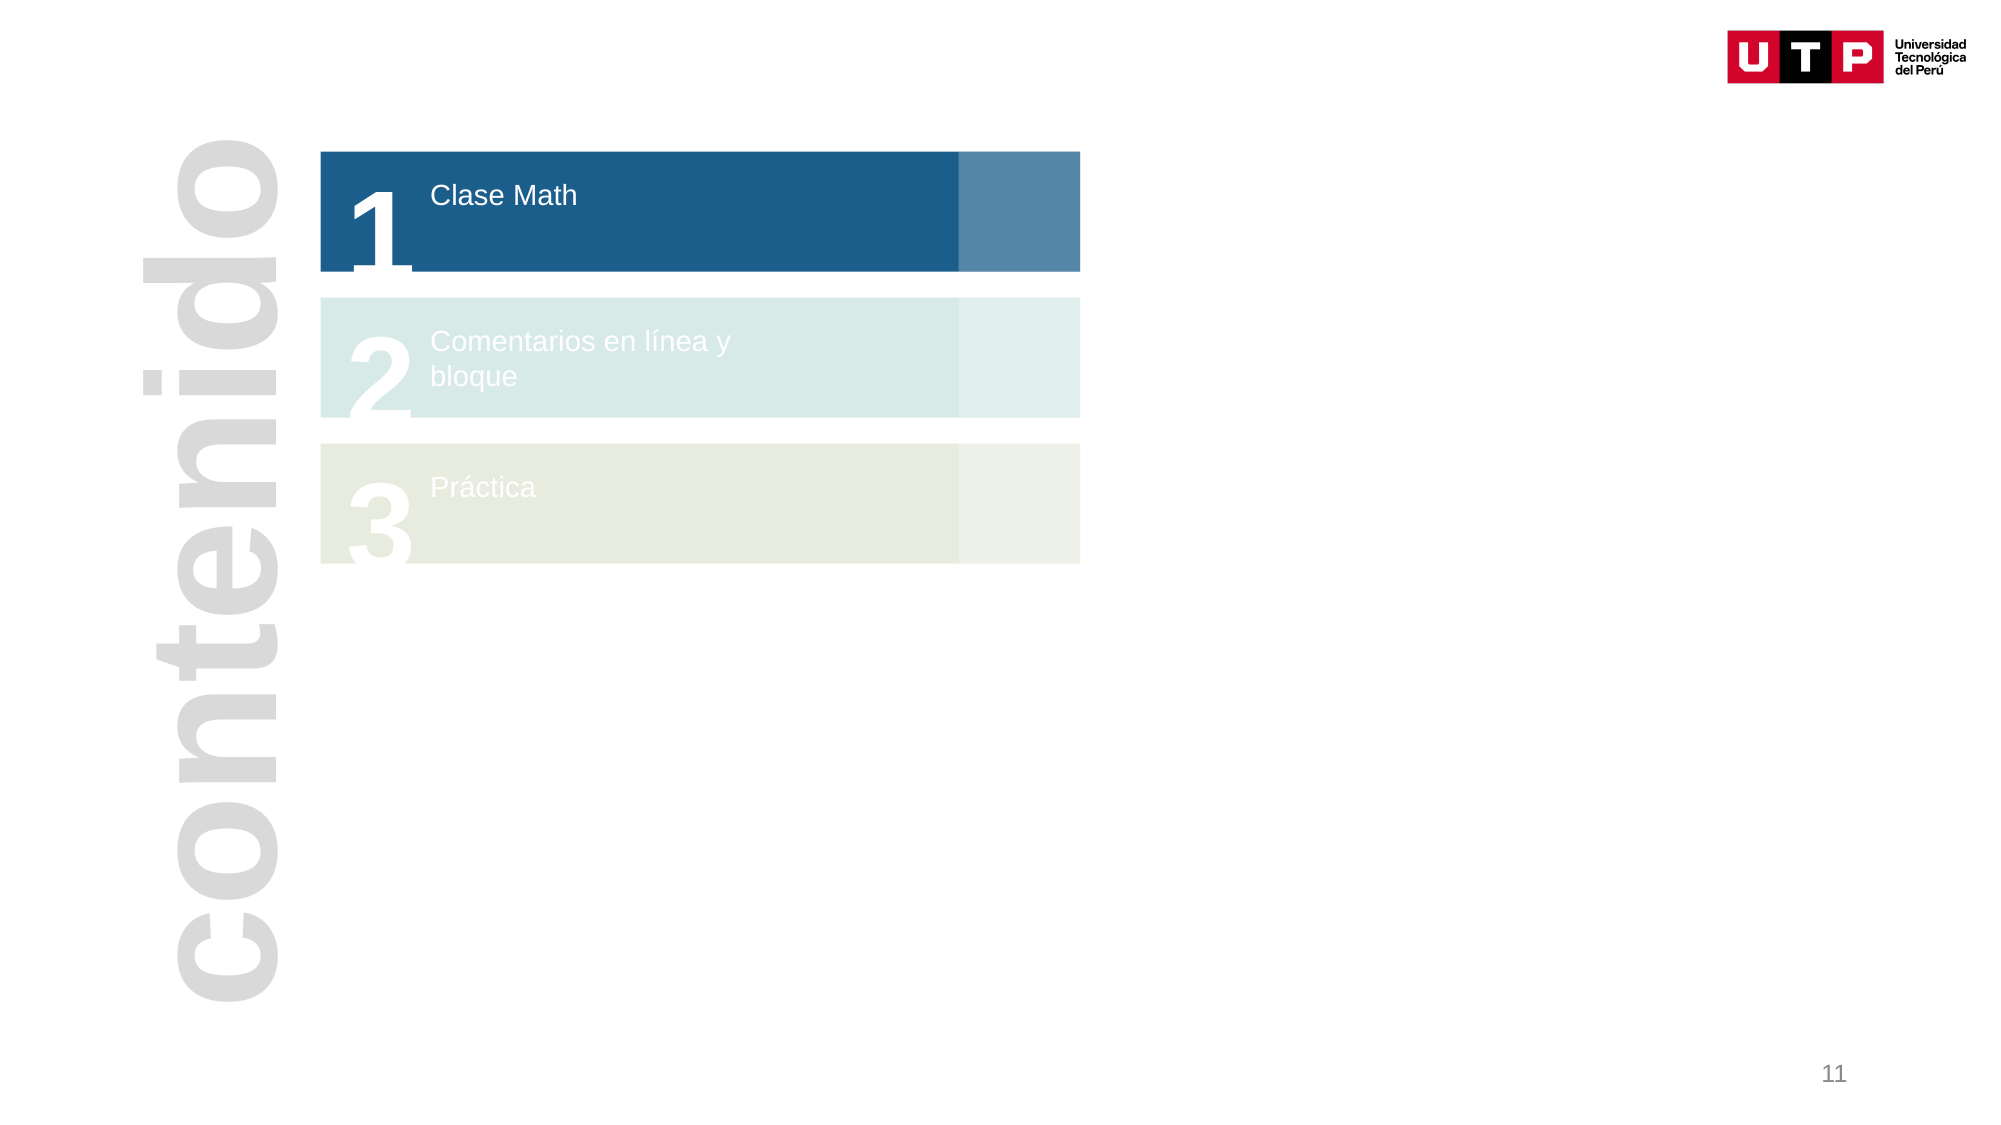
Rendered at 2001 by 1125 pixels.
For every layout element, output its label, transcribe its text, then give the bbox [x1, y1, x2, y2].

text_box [320, 146, 1081, 314]
picture [1716, 22, 1973, 89]
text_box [320, 438, 1081, 606]
text_box contenido [85, 118, 293, 1025]
text_box [293, 110, 1885, 1033]
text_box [320, 321, 1081, 437]
slide_number 11 [1412, 1042, 1863, 1103]
